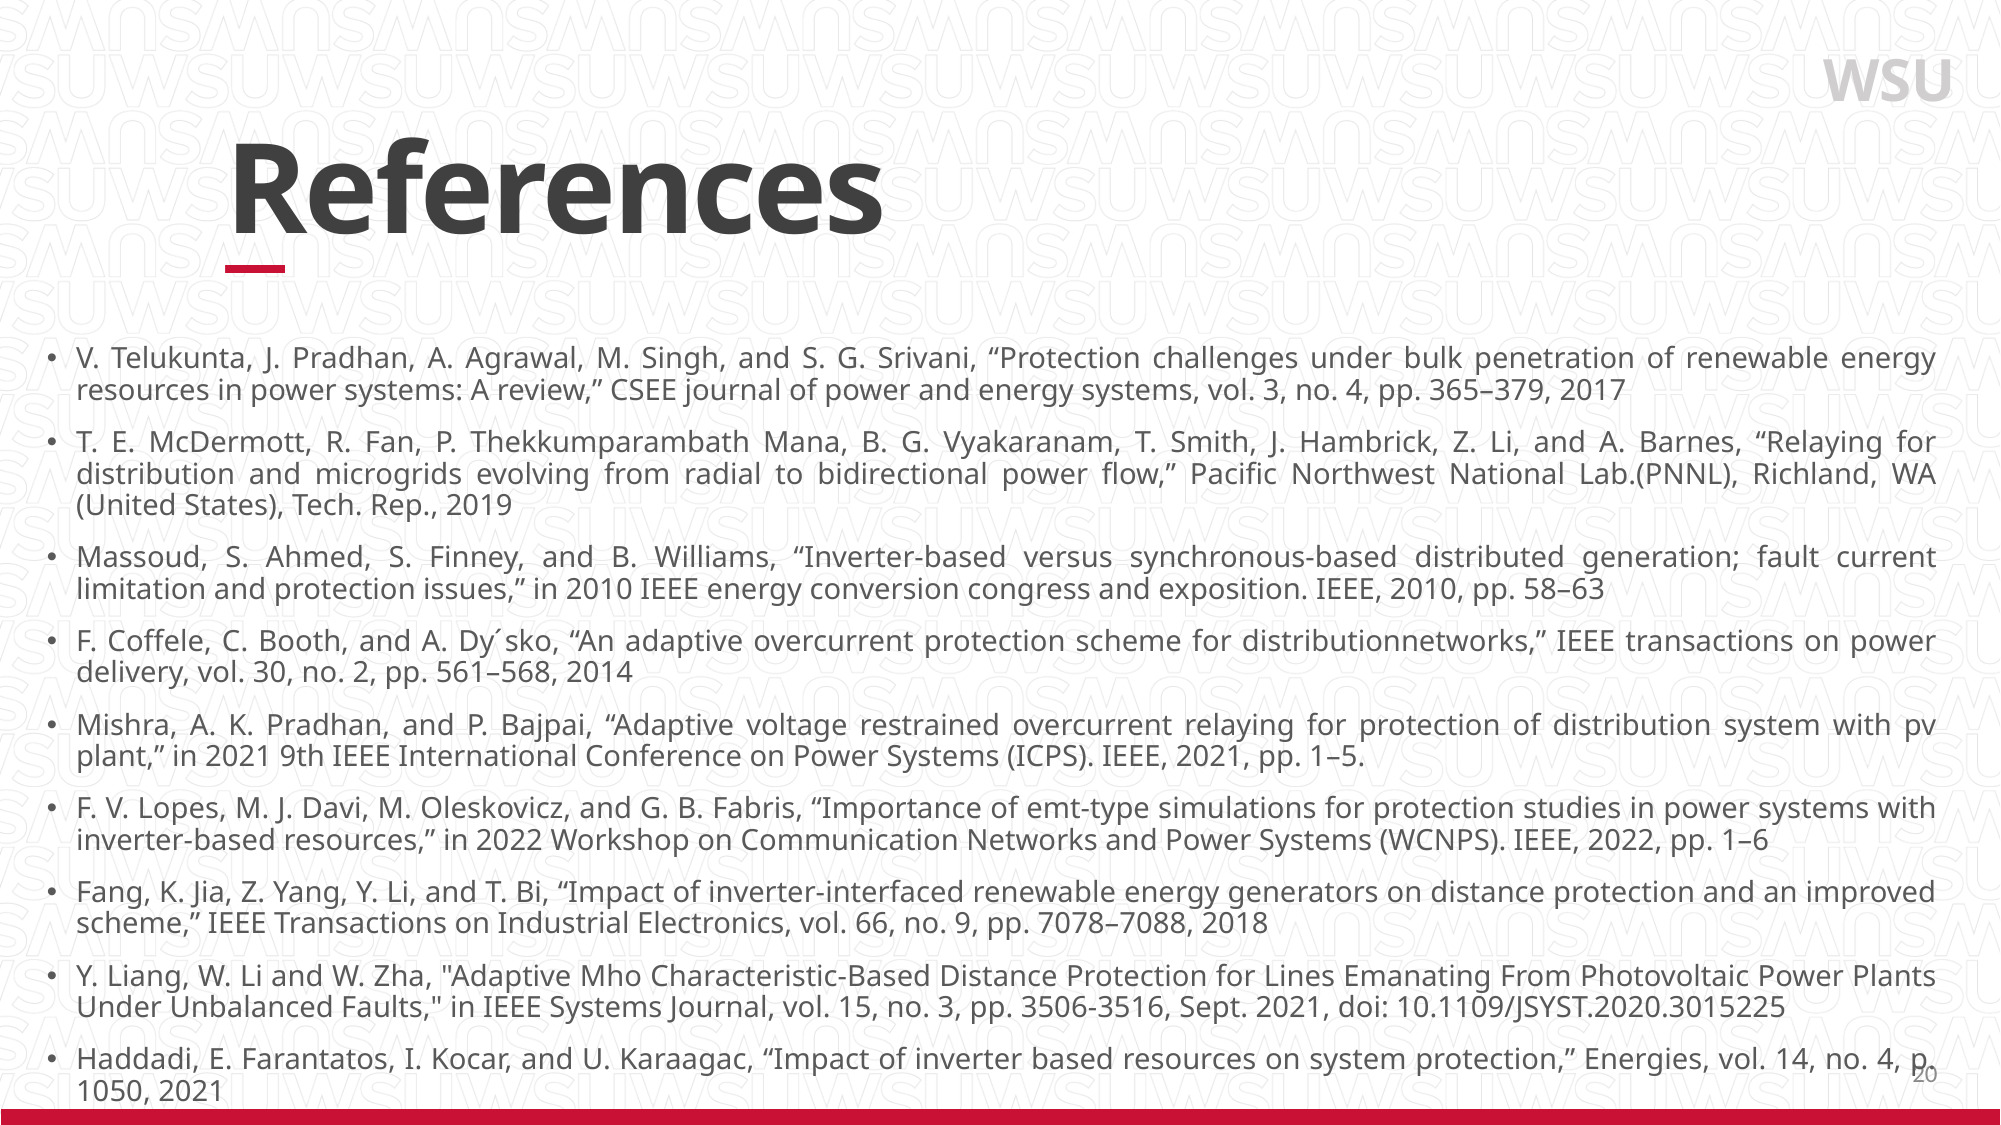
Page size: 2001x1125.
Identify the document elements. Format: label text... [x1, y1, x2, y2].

title References [225, 117, 1688, 268]
text_box V. Telukunta, J. Pradhan, A. Agrawal, M. Singh, and S. G. Srivani, “Protection challenges under bulk penetration of renewable energy resources in power systems: A review,” CSEE journal of power and energy systems, vol. 3, no. 4, pp. 365–379, 2017 T. E. McDermott, R. Fan, P. Thekkumparambath Mana, B. G. Vyakaranam, T. Smith, J. Hambrick, Z. Li, and A. Barnes, “Relaying for distribution and microgrids evolving from radial to bidirectional power flow,” Pacific Northwest National Lab.(PNNL), Richland, WA (United States), Tech. Rep., 2019 Massoud, S. Ahmed, S. Finney, and B. Williams, “Inverter-based versus synchronous-based distributed generation; fault current limitation and protection issues,” in 2010 IEEE energy conversion congress and exposition. IEEE, 2010, pp. 58–63 F. Coffele, C. Booth, and A. Dy ́sko, “An adaptive overcurrent protection scheme for distributionnetworks,” IEEE transactions on power delivery, vol. 30, no. 2, pp. 561–568, 2014 Mishra, A. K. Pradhan, and P. Bajpai, “Adaptive voltage restrained overcurrent relaying for protection of distribution system with pv plant,” in 2021 9th IEEE International Conference on Power Systems (ICPS). IEEE, 2021, pp. 1–5. F. V. Lopes, M. J. Davi, M. Oleskovicz, and G. B. Fabris, “Importance of emt-type simulations for protection studies in power systems with inverter-based resources,” in 2022 Workshop on Communication Networks and Power Systems (WCNPS). IEEE, 2022, pp. 1–6 Fang, K. Jia, Z. Yang, Y. Li, and T. Bi, “Impact of inverter-interfaced renewable energy generators on distance protection and an improved scheme,” IEEE Transactions on Industrial Electronics, vol. 66, no. 9, pp. 7078–7088, 2018 Y. Liang, W. Li and W. Zha, "Adaptive Mho Characteristic-Based Distance Protection for Lines Emanating From Photovoltaic Power Plants Under Unbalanced Faults," in IEEE Systems Journal, vol. 15, no. 3, pp. 3506-3516, Sept. 2021, doi: 10.1109/JSYST.2020.3015225 Haddadi, E. Farantatos, I. Kocar, and U. Karaagac, “Impact of inverter based resources on system protection,” Energies, vol. 14, no. 4, p. 1050, 2021 [46, 336, 1954, 872]
picture [0, 0, 2001, 1125]
text_box [224, 264, 286, 274]
text_box [0, 1109, 2000, 1125]
slide_number 20 [1868, 1042, 1953, 1103]
text_box WSU [1808, 35, 1971, 121]
